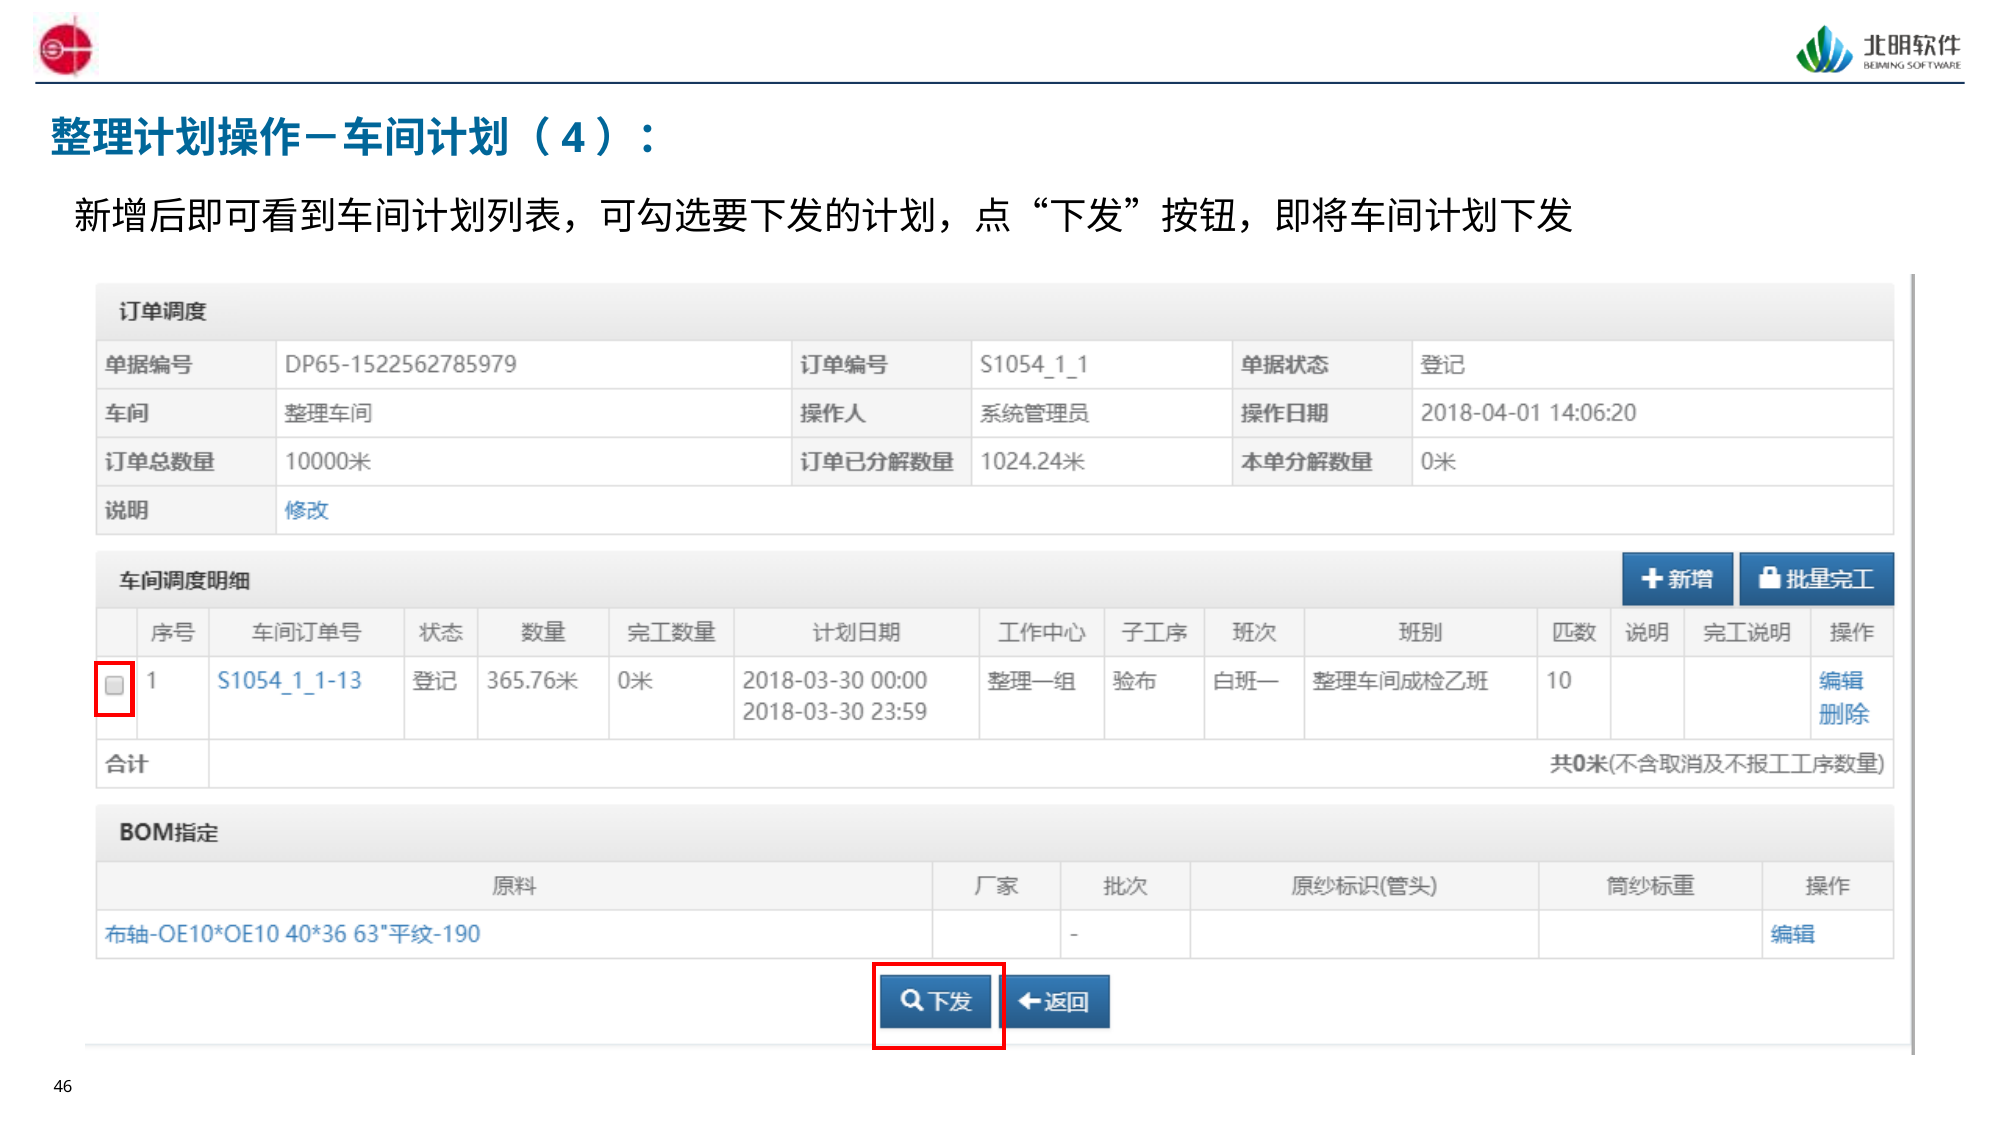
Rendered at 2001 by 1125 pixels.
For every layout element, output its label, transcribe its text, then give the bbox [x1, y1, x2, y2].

picture [85, 274, 1915, 1055]
picture [1795, 22, 1965, 78]
picture [33, 12, 99, 81]
text_box 整理计划操作－车间计划（4）： [35, 103, 1965, 218]
text_box 新增后即可看到车间计划列表，可勾选要下发的计划，点“下发”按钮，即将车间计划下发 [59, 184, 1874, 245]
